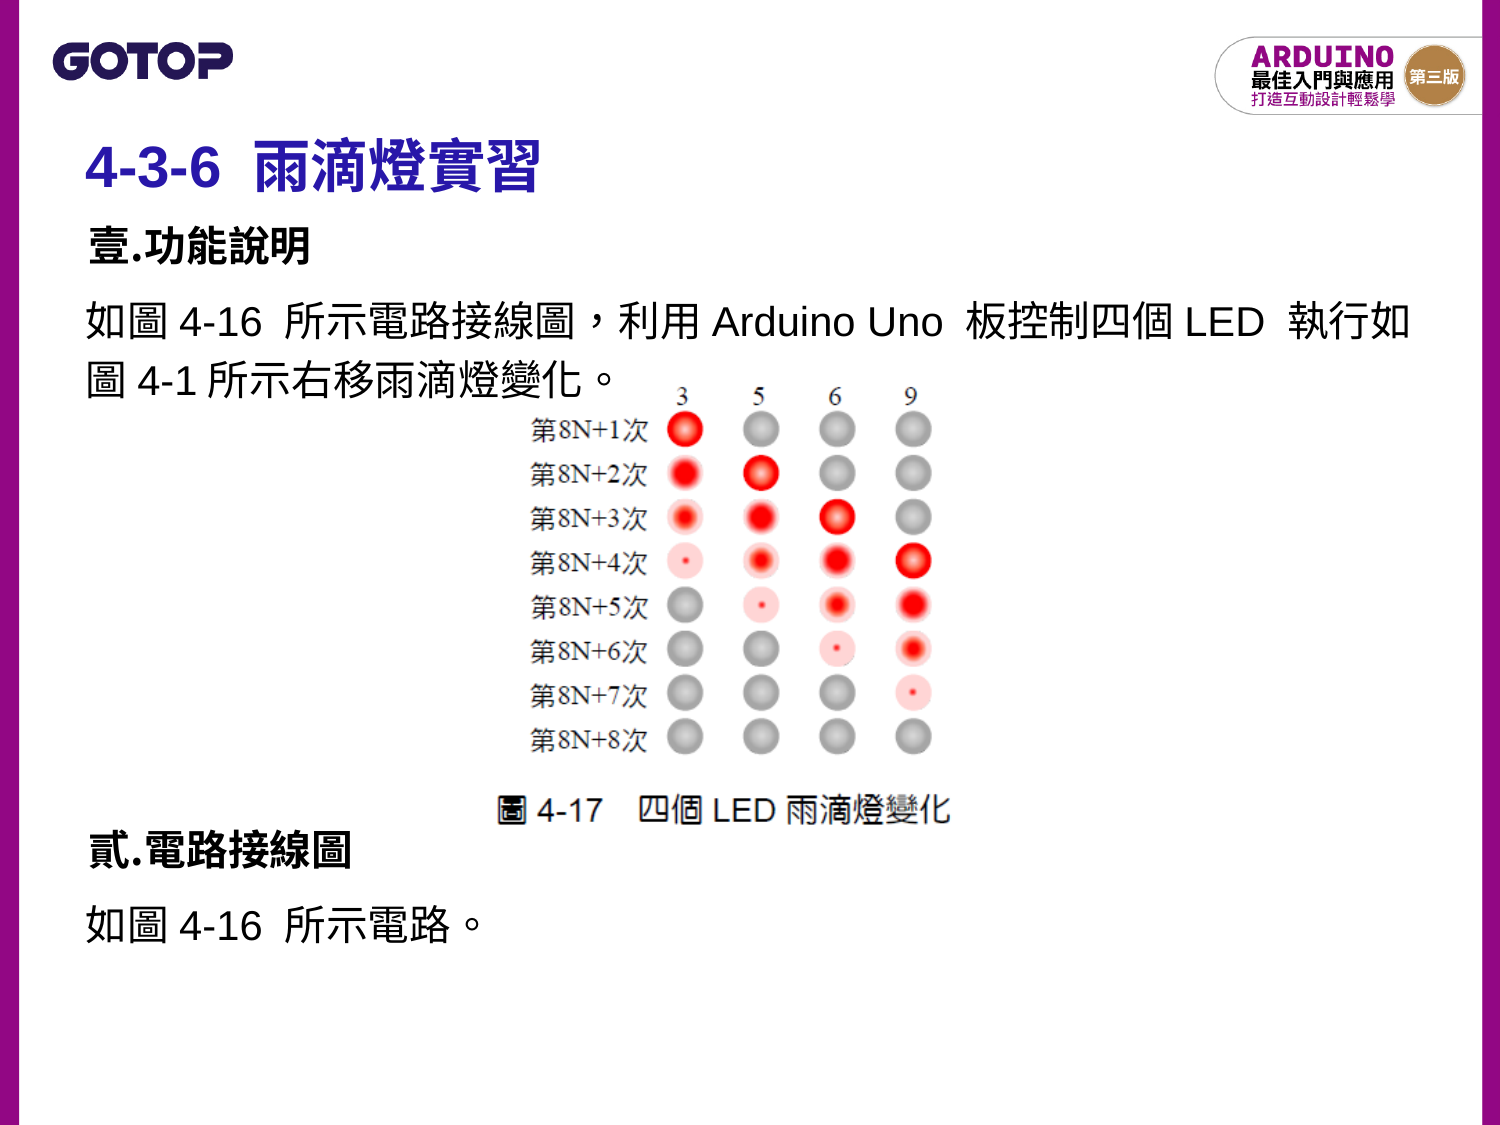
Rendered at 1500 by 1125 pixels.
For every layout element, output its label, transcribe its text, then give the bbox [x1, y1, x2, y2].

list 4-3-6 雨滴燈實習 功能說明 如圖4-16 所示電路接線圖，利用Arduino Uno 板控制四個LED 執行如圖4-1所示右移雨滴燈變化。 電路接線圖 如圖4-16 所示電路。 [70, 121, 1430, 1067]
picture [0, 0, 1500, 1125]
